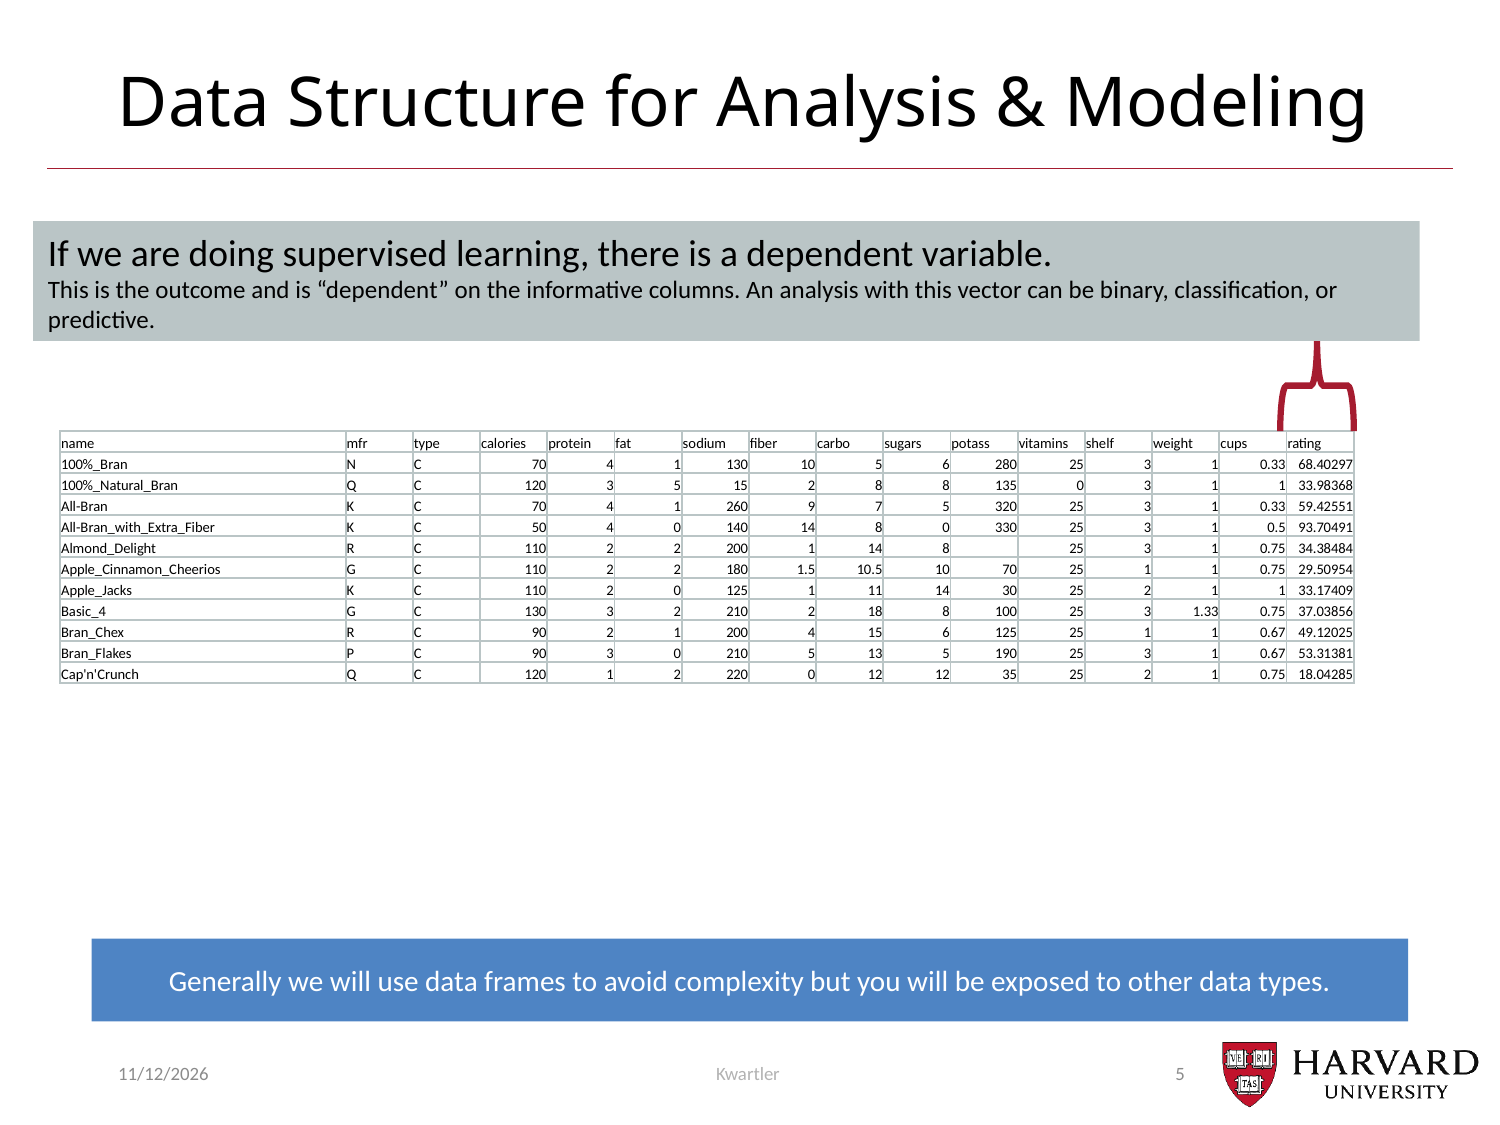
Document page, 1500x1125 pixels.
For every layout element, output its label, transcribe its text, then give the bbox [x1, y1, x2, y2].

table_cell 1 [548, 663, 614, 682]
table_cell 53.31381 [1287, 642, 1353, 661]
table_header cups [1220, 432, 1286, 451]
table_cell 1 [1153, 642, 1218, 661]
table_cell 25 [1019, 516, 1084, 535]
text_box Generally we will use data frames to avoid complexity but you will be exposed to other data types. [91, 937, 1409, 1022]
table_cell 30 [951, 579, 1017, 598]
table_cell 3 [1086, 453, 1151, 472]
table_cell 18.04285 [1287, 663, 1353, 682]
table_cell 25 [1019, 495, 1084, 514]
table_cell 0.33 [1220, 453, 1286, 472]
table_cell 0 [884, 516, 950, 535]
table_cell R [347, 537, 412, 556]
table_cell 4 [548, 453, 614, 472]
table_cell 1 [1153, 558, 1218, 577]
table_cell 2 [750, 600, 815, 619]
table_cell 1 [1153, 474, 1218, 493]
table_cell 0.75 [1220, 537, 1286, 556]
table_cell 70 [481, 453, 546, 472]
table_cell 8 [817, 516, 882, 535]
table_cell 8 [817, 474, 882, 493]
table_cell 34.38484 [1287, 537, 1353, 556]
table_cell 2 [750, 474, 815, 493]
table_cell N [347, 453, 412, 472]
table_cell Apple_Cinnamon_Cheerios [61, 558, 345, 577]
table_cell 0 [750, 663, 815, 682]
table_cell C [414, 600, 479, 619]
table_cell 2 [1086, 579, 1151, 598]
table_cell Q [347, 474, 412, 493]
table_header mfr [347, 432, 412, 451]
title Data Structure for Analysis & Modeling [103, 59, 1397, 157]
table_cell 1.33 [1153, 600, 1218, 619]
table_cell 320 [951, 495, 1017, 514]
table_cell 90 [481, 621, 546, 640]
table_cell 100%_Bran [61, 453, 345, 472]
table_header weight [1153, 432, 1218, 451]
table_cell 50 [481, 516, 546, 535]
table_cell 29.50954 [1287, 558, 1353, 577]
table_cell 120 [481, 474, 546, 493]
table_header carbo [817, 432, 882, 451]
table_cell 3 [1086, 474, 1151, 493]
table_cell All-Bran_with_Extra_Fiber [61, 516, 345, 535]
table_cell 1 [615, 495, 681, 514]
table_cell 1 [1153, 495, 1218, 514]
table_cell 5 [884, 495, 950, 514]
table_cell 3 [1086, 495, 1151, 514]
table_cell 25 [1019, 453, 1084, 472]
table_cell K [347, 495, 412, 514]
table_cell 18 [817, 600, 882, 619]
table_cell 8 [884, 474, 950, 493]
table_cell 3 [548, 474, 614, 493]
table_cell 1 [1153, 453, 1218, 472]
table_cell 210 [683, 600, 748, 619]
table_cell 125 [683, 579, 748, 598]
table_cell C [414, 453, 479, 472]
table_cell 2 [548, 579, 614, 598]
table_cell 5 [884, 642, 950, 661]
table_cell 1 [750, 579, 815, 598]
table_cell 140 [683, 516, 748, 535]
table_header sugars [884, 432, 950, 451]
table_cell R [347, 621, 412, 640]
table_cell 25 [1019, 621, 1084, 640]
table_cell 260 [683, 495, 748, 514]
table_cell 7 [817, 495, 882, 514]
table_cell 2 [615, 600, 681, 619]
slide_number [103, 1042, 441, 1103]
table_cell 12 [884, 663, 950, 682]
table_cell 4 [548, 516, 614, 535]
table_cell Basic_4 [61, 600, 345, 619]
table_header vitamins [1019, 432, 1084, 451]
table_cell 1 [1220, 579, 1286, 598]
table_cell 3 [1086, 537, 1151, 556]
table_cell 100 [951, 600, 1017, 619]
table_cell 180 [683, 558, 748, 577]
table_cell 0 [1019, 474, 1084, 493]
table_cell C [414, 516, 479, 535]
table_cell 25 [1019, 558, 1084, 577]
table_cell C [414, 537, 479, 556]
table_cell 25 [1019, 663, 1084, 682]
table_cell C [414, 495, 479, 514]
table_cell 10 [750, 453, 815, 472]
table_cell 14 [884, 579, 950, 598]
table_cell 0.67 [1220, 642, 1286, 661]
table_cell C [414, 642, 479, 661]
table_cell 280 [951, 453, 1017, 472]
table_cell 210 [683, 642, 748, 661]
table_cell 68.40297 [1287, 453, 1353, 472]
table_cell K [347, 516, 412, 535]
table_cell K [347, 579, 412, 598]
table_cell 125 [951, 621, 1017, 640]
table_header shelf [1086, 432, 1151, 451]
table_cell 49.12025 [1287, 621, 1353, 640]
text_box If we are doing supervised learning, there is a dependent variable. This is the outcome and is “dependent” on the informative columns. An analysis with this vector can be binary, classification, or predictive. [33, 221, 1420, 341]
table_cell 1 [615, 621, 681, 640]
table_cell 1.5 [750, 558, 815, 577]
table_cell 33.98368 [1287, 474, 1353, 493]
table_cell 2 [615, 663, 681, 682]
table_cell 9 [750, 495, 815, 514]
table_cell 110 [481, 579, 546, 598]
table_cell Bran_Flakes [61, 642, 345, 661]
table_cell 0 [615, 579, 681, 598]
table_cell 5 [750, 642, 815, 661]
table_cell 200 [683, 621, 748, 640]
table_cell 1 [1153, 663, 1218, 682]
table_cell 3 [1086, 516, 1151, 535]
table_cell 11 [817, 579, 882, 598]
table_cell Almond_Delight [61, 537, 345, 556]
table_cell 0 [615, 642, 681, 661]
table_cell 0.33 [1220, 495, 1286, 514]
table_cell 3 [548, 600, 614, 619]
table_cell 0.5 [1220, 516, 1286, 535]
text_box [1279, 341, 1355, 432]
table_cell Bran_Chex [61, 621, 345, 640]
table_cell 13 [817, 642, 882, 661]
table_cell 6 [884, 621, 950, 640]
table_cell 4 [750, 621, 815, 640]
table_header fiber [750, 432, 815, 451]
table_cell C [414, 474, 479, 493]
footer Kwartler [496, 1042, 1004, 1103]
table_cell 90 [481, 642, 546, 661]
table_cell 15 [817, 621, 882, 640]
table_cell 70 [951, 558, 1017, 577]
table_cell 0.75 [1220, 600, 1286, 619]
table_cell Q [347, 663, 412, 682]
table_cell All-Bran [61, 495, 345, 514]
table_header type [414, 432, 479, 451]
table_cell 3 [548, 642, 614, 661]
table_cell 35 [951, 663, 1017, 682]
table_cell 190 [951, 642, 1017, 661]
table_cell 110 [481, 537, 546, 556]
table_cell C [414, 558, 479, 577]
table_cell 37.03856 [1287, 600, 1353, 619]
table_cell 135 [951, 474, 1017, 493]
picture [1200, 1024, 1500, 1125]
table_cell 1 [1153, 579, 1218, 598]
table_cell 1 [1153, 621, 1218, 640]
table_cell 330 [951, 516, 1017, 535]
table_cell 93.70491 [1287, 516, 1353, 535]
table_cell 200 [683, 537, 748, 556]
table_cell 2 [1086, 663, 1151, 682]
table_cell 100%_Natural_Bran [61, 474, 345, 493]
table_cell 15 [683, 474, 748, 493]
table_cell 0 [615, 516, 681, 535]
table_cell 12 [817, 663, 882, 682]
table_cell 1 [750, 537, 815, 556]
table_cell G [347, 600, 412, 619]
table_cell 1 [1220, 474, 1286, 493]
table_cell 3 [1086, 600, 1151, 619]
table_cell 5 [817, 453, 882, 472]
table_cell 0.67 [1220, 621, 1286, 640]
table_cell C [414, 579, 479, 598]
table_cell 2 [548, 621, 614, 640]
table_cell Cap'n'Crunch [61, 663, 345, 682]
table_cell 220 [683, 663, 748, 682]
table_header fat [615, 432, 681, 451]
table_cell G [347, 558, 412, 577]
table_cell 5 [615, 474, 681, 493]
table_cell 14 [817, 537, 882, 556]
table_cell 1 [1153, 537, 1218, 556]
table_cell C [414, 663, 479, 682]
table_header calories [481, 432, 546, 451]
table_cell 3 [1086, 642, 1151, 661]
table_cell 2 [548, 537, 614, 556]
table_cell 8 [884, 600, 950, 619]
table_header potass [951, 432, 1017, 451]
slide_number 5 [1059, 1042, 1200, 1103]
table_cell Apple_Jacks [61, 579, 345, 598]
table_cell [951, 537, 1017, 556]
table_header sodium [683, 432, 748, 451]
table_header protein [548, 432, 614, 451]
table_cell 1 [1086, 621, 1151, 640]
table_cell 1 [615, 453, 681, 472]
table_cell 130 [481, 600, 546, 619]
table_cell P [347, 642, 412, 661]
table_cell 25 [1019, 579, 1084, 598]
table_cell 25 [1019, 537, 1084, 556]
table_cell 130 [683, 453, 748, 472]
table_header name [61, 432, 345, 451]
table_cell 25 [1019, 642, 1084, 661]
table_cell 0.75 [1220, 663, 1286, 682]
table_cell 10.5 [817, 558, 882, 577]
table_cell 0.75 [1220, 558, 1286, 577]
table_cell 2 [615, 558, 681, 577]
table_cell 8 [884, 537, 950, 556]
table_cell 10 [884, 558, 950, 577]
table_cell 25 [1019, 600, 1084, 619]
table_cell 59.42551 [1287, 495, 1353, 514]
table_cell 70 [481, 495, 546, 514]
table_cell 33.17409 [1287, 579, 1353, 598]
table_cell 1 [1153, 516, 1218, 535]
table_cell 2 [615, 537, 681, 556]
table_cell 14 [750, 516, 815, 535]
table_cell 110 [481, 558, 546, 577]
table_cell 6 [884, 453, 950, 472]
table_header rating [1287, 432, 1353, 451]
table_cell 2 [548, 558, 614, 577]
table_cell C [414, 621, 479, 640]
table_cell 1 [1086, 558, 1151, 577]
table_cell 120 [481, 663, 546, 682]
table_cell 4 [548, 495, 614, 514]
